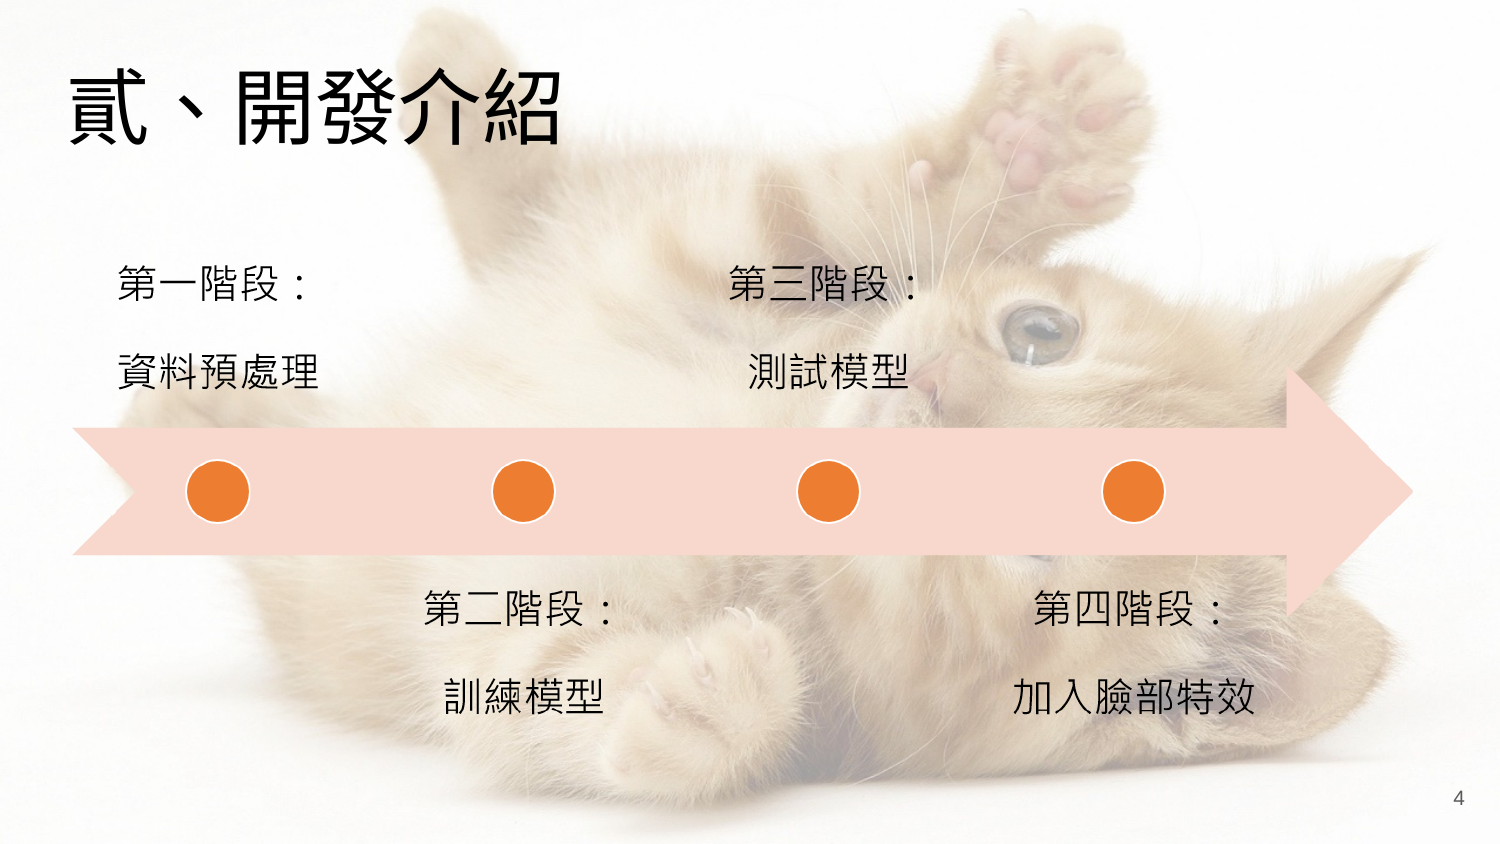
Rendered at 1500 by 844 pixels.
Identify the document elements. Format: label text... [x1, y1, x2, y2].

title 貳、開發介紹 [51, 40, 1449, 150]
slide_number ‹#› [1389, 764, 1480, 830]
picture [0, 0, 1500, 844]
